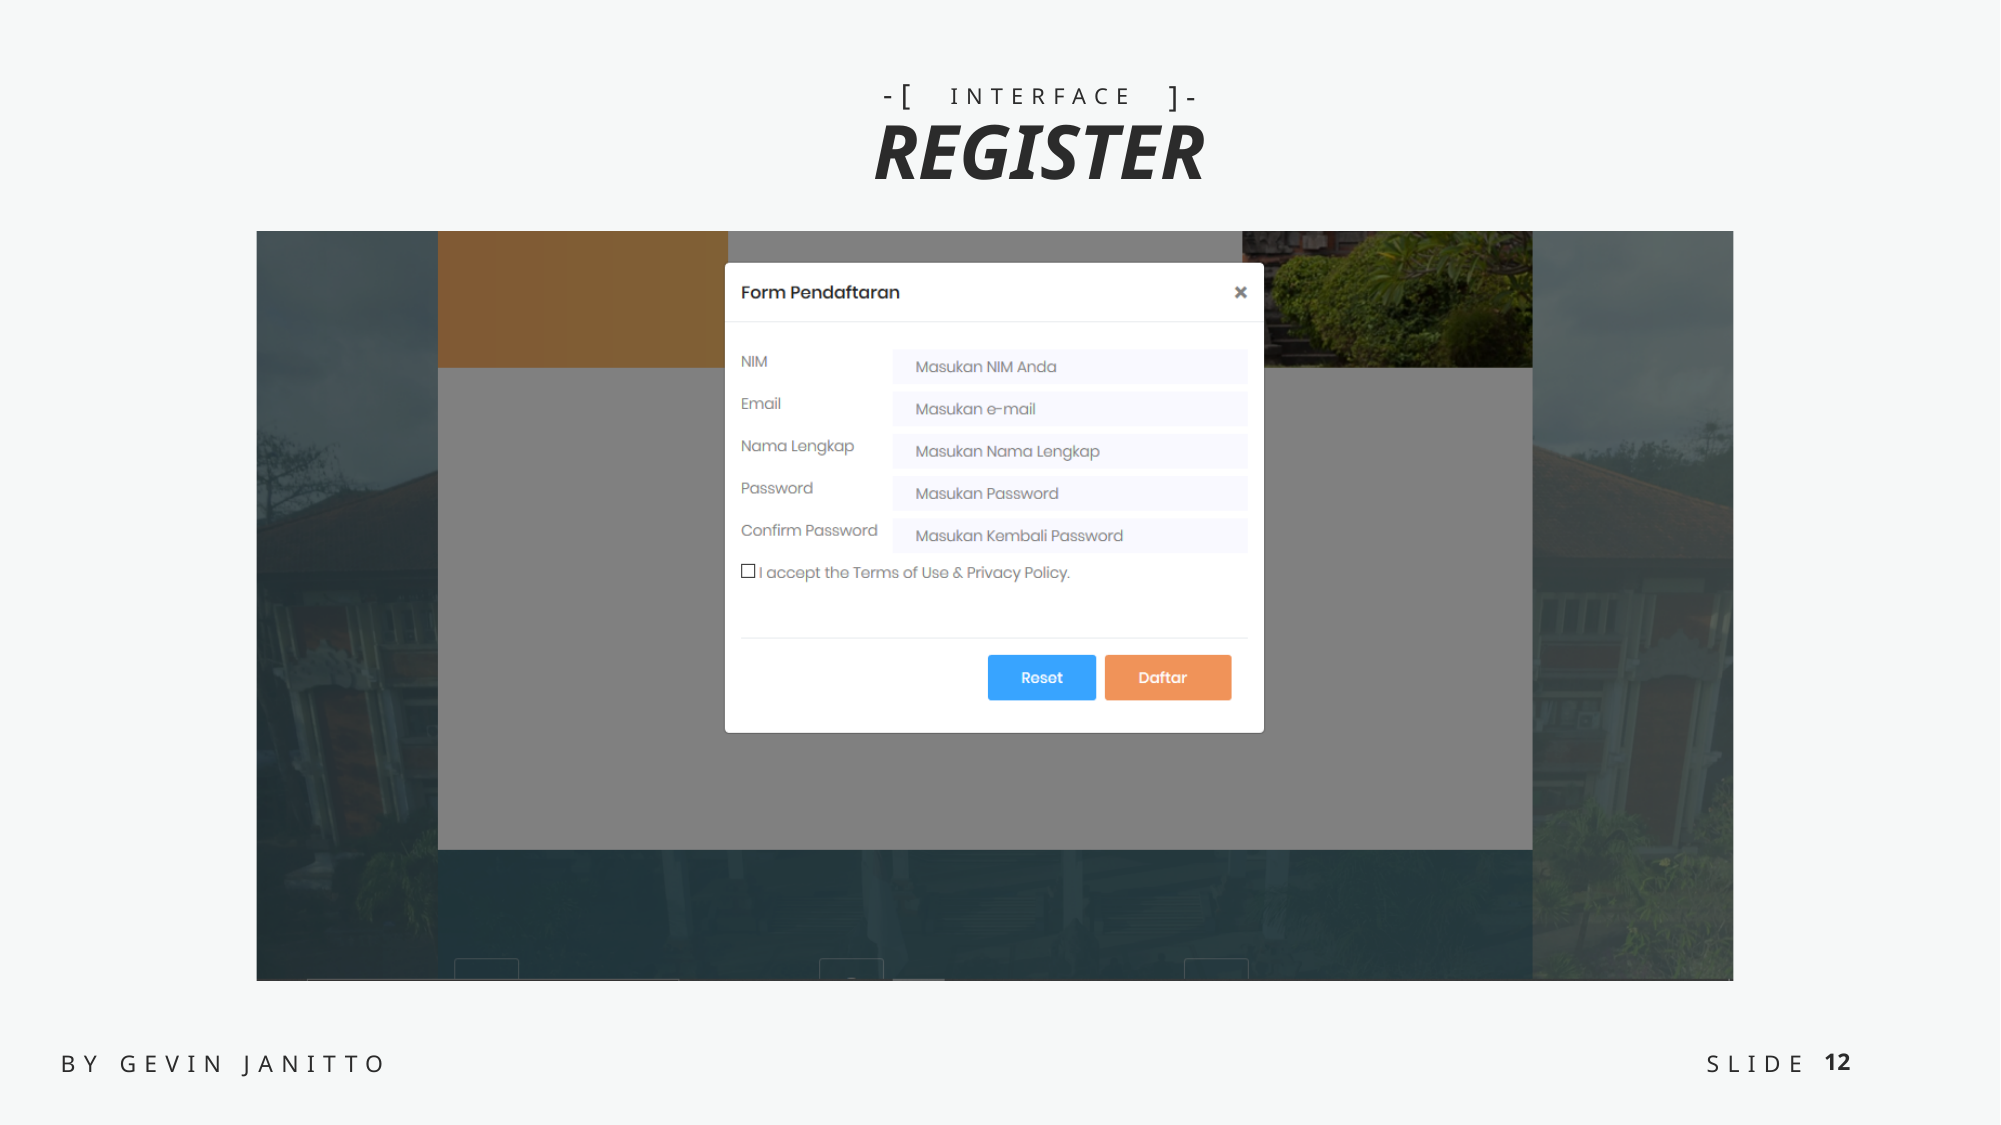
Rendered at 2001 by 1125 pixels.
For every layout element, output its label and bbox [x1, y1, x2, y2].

picture [256, 231, 1734, 981]
text_box [220, 68, 1859, 204]
